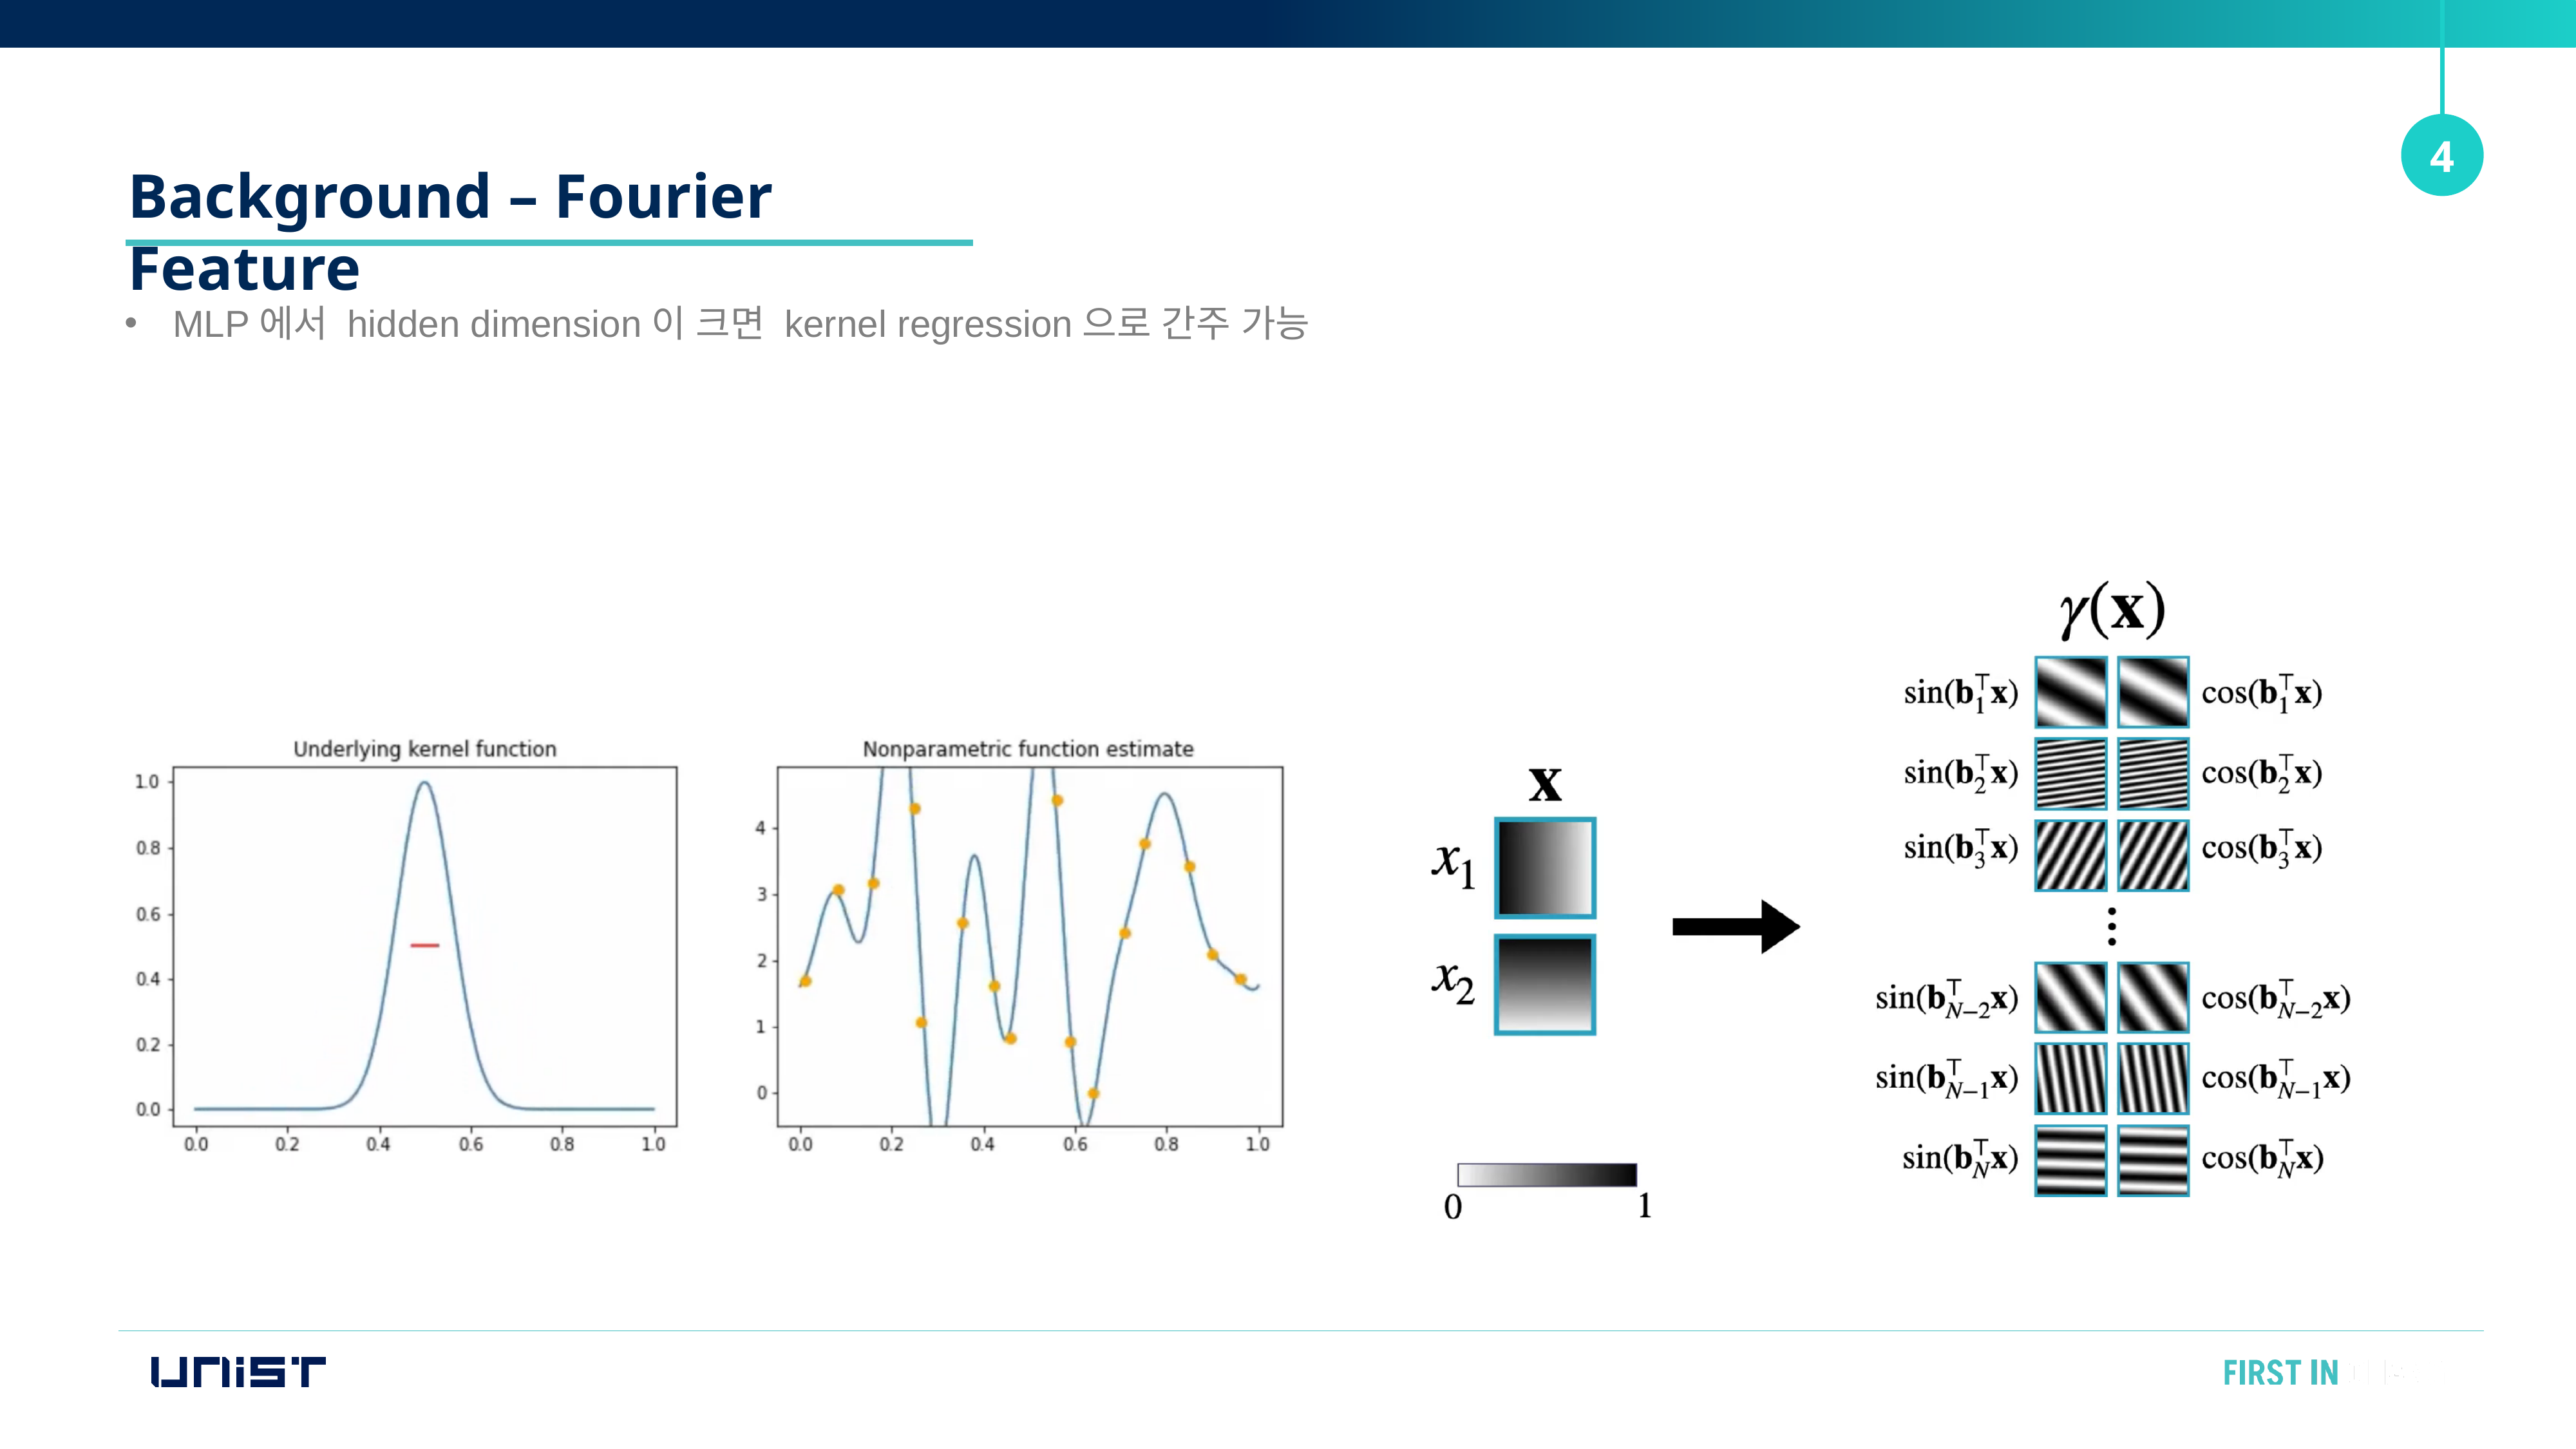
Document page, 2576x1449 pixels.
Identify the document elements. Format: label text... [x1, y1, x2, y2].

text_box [0, 0, 2576, 196]
text_box MLP에서 hidden dimension이 크면 kernel regression으로 간주 가능 [105, 294, 2443, 575]
picture [151, 1357, 326, 1387]
picture [2224, 1359, 2460, 1385]
picture [118, 724, 1314, 1180]
picture [1394, 564, 2378, 1240]
text_box Background – Fourier Feature [118, 196, 959, 294]
